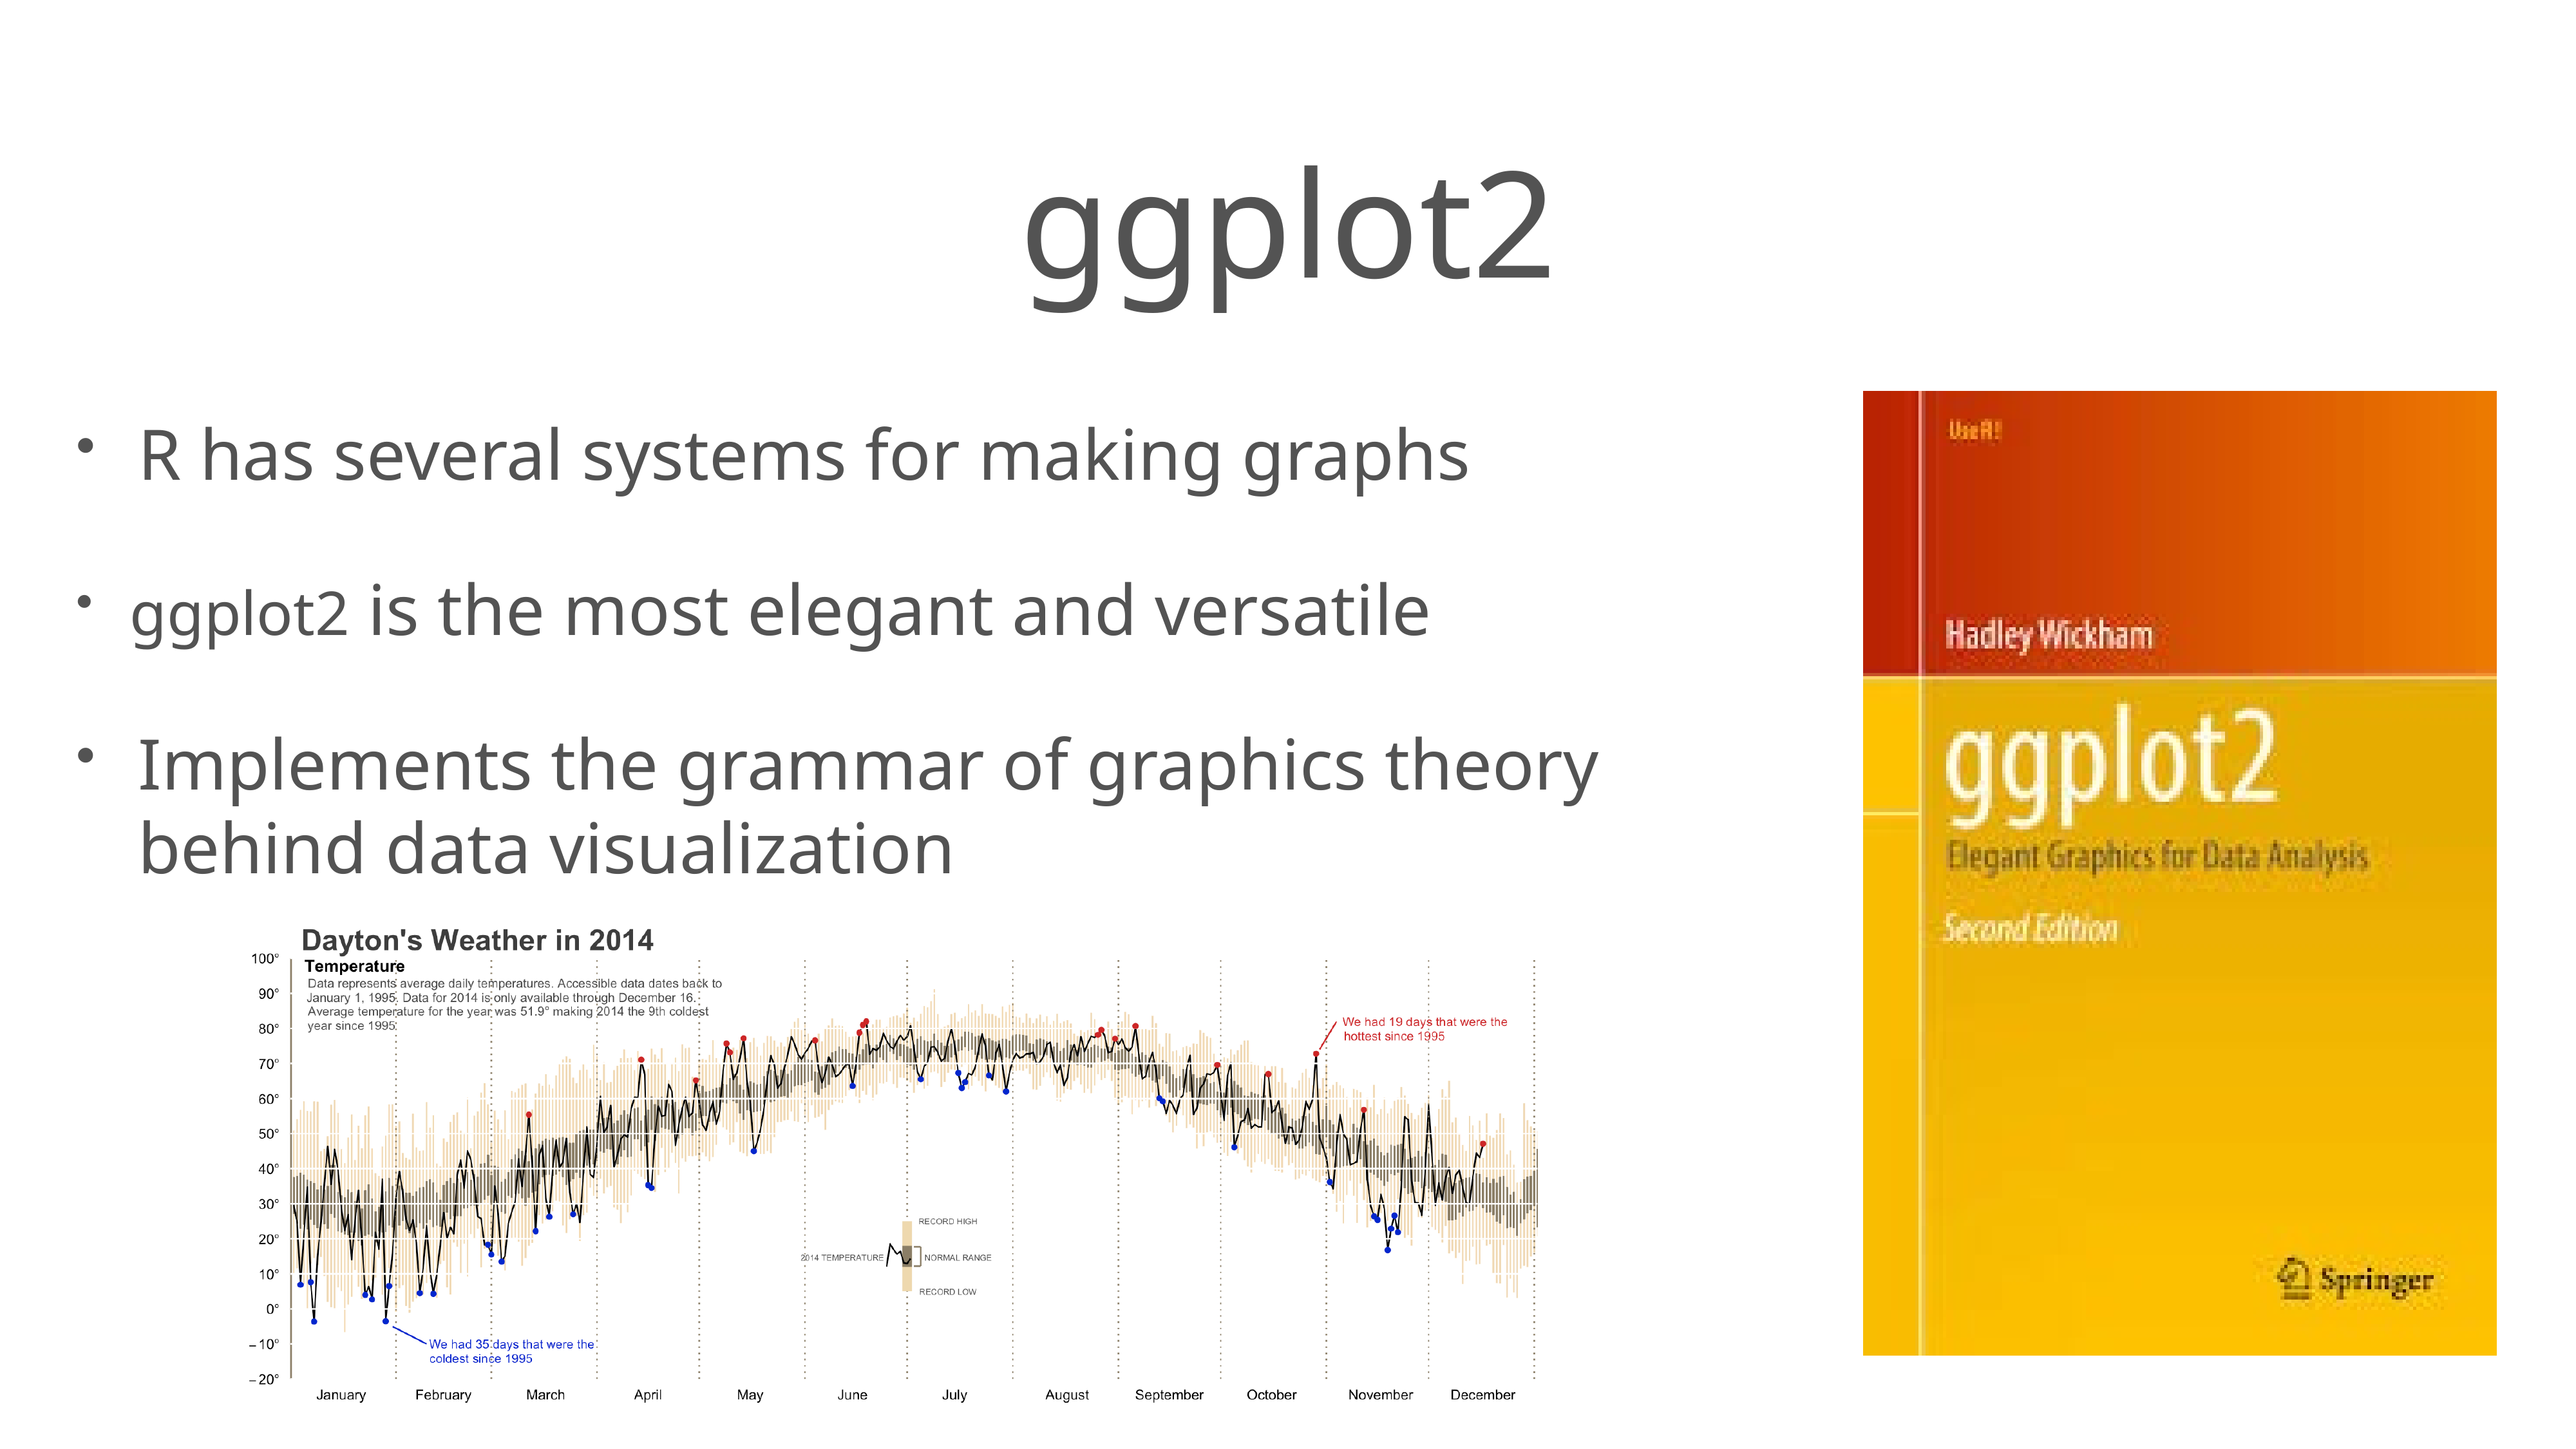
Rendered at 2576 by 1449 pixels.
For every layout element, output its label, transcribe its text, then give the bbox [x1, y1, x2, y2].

picture [214, 905, 1558, 1433]
picture [1862, 391, 2497, 1356]
title ggplot2 [70, 37, 2507, 401]
list R has several systems for making graphs ggplot2 is the most elegant and versatile Implements the grammar of graphics theory behind data visualization [70, 404, 1703, 1342]
